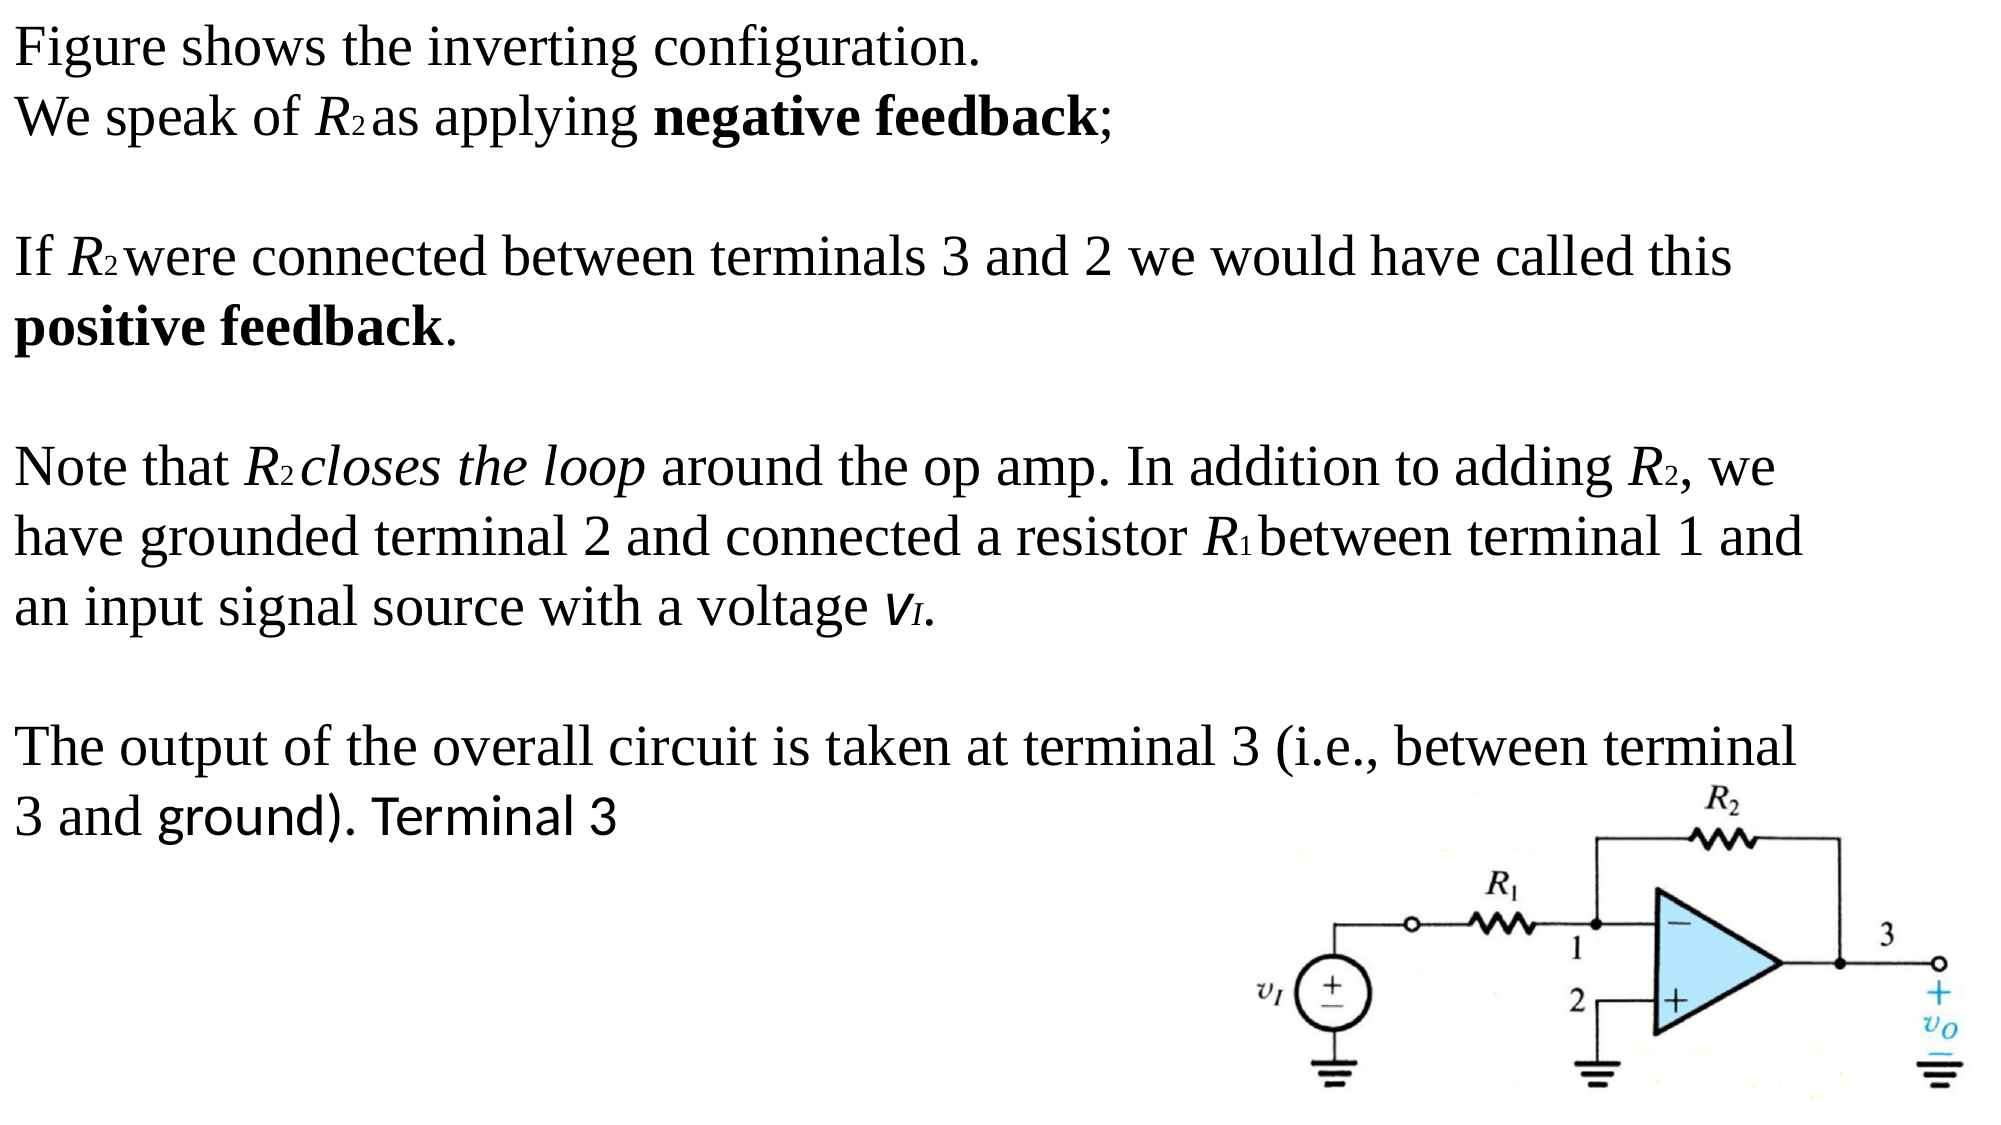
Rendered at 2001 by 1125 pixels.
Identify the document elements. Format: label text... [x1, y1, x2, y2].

picture [1249, 783, 1974, 1105]
text_box Figure shows the inverting configuration. We speak of R2 as applying negative feedback; If R2 were connected between terminals 3 and 2 we would have called this positive feedback. Note that R2 closes the loop around the op amp. In addition to adding R2, we have grounded terminal 2 and connected a resistor R1 between terminal 1 and an input signal source with a voltage vI. The output of the overall circuit is taken at terminal 3 (i.e., between terminal 3 and ground). Terminal 3 [0, 0, 1855, 855]
